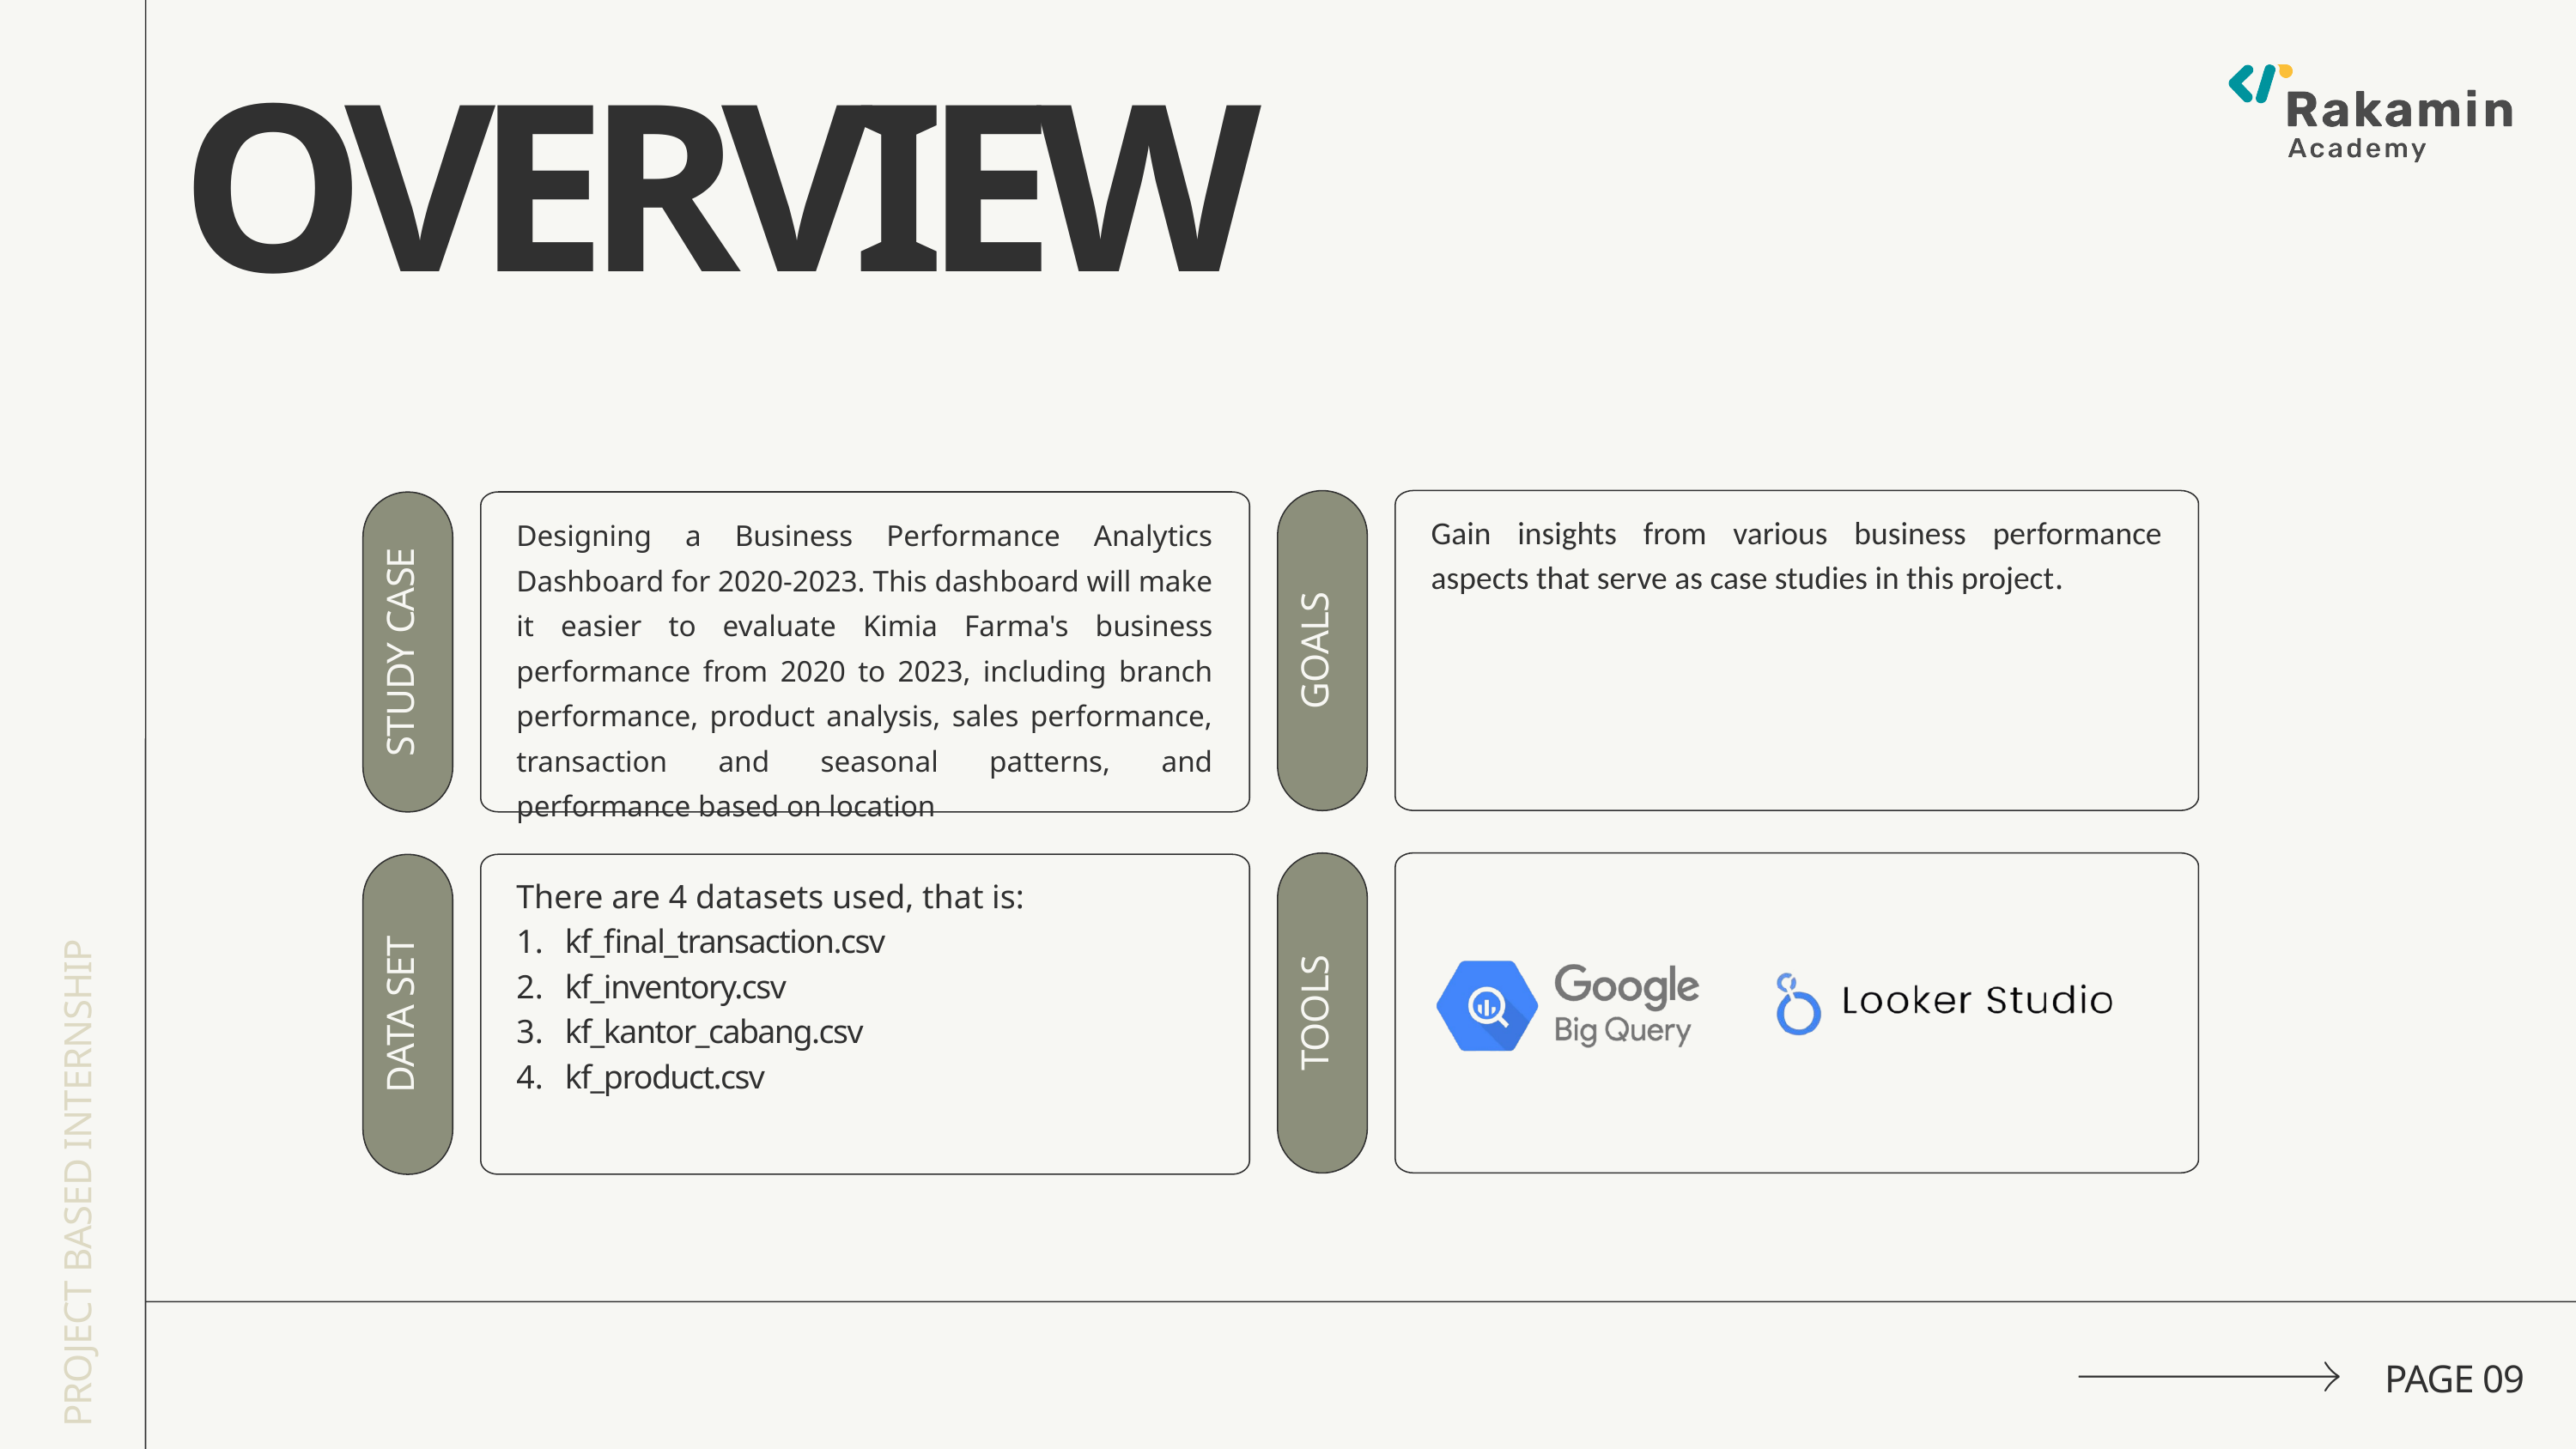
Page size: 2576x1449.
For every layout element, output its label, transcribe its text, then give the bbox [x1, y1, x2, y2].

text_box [1255, 967, 1390, 1058]
text_box OVERVIEW [180, 143, 1708, 318]
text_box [247, 606, 568, 697]
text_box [1394, 490, 2199, 811]
picture [1741, 793, 2154, 1206]
text_box [2078, 1361, 2339, 1391]
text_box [1162, 605, 1390, 696]
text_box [480, 491, 1250, 812]
picture [2213, 49, 2529, 172]
picture [1428, 925, 1708, 1083]
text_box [247, 969, 476, 1060]
text_box PROJECT BASED INTERNSHIP [46, 831, 100, 1428]
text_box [1394, 852, 1737, 1173]
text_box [2159, 852, 2199, 1173]
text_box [480, 853, 1250, 1175]
text_box PAGE 09 [2339, 1347, 2525, 1401]
